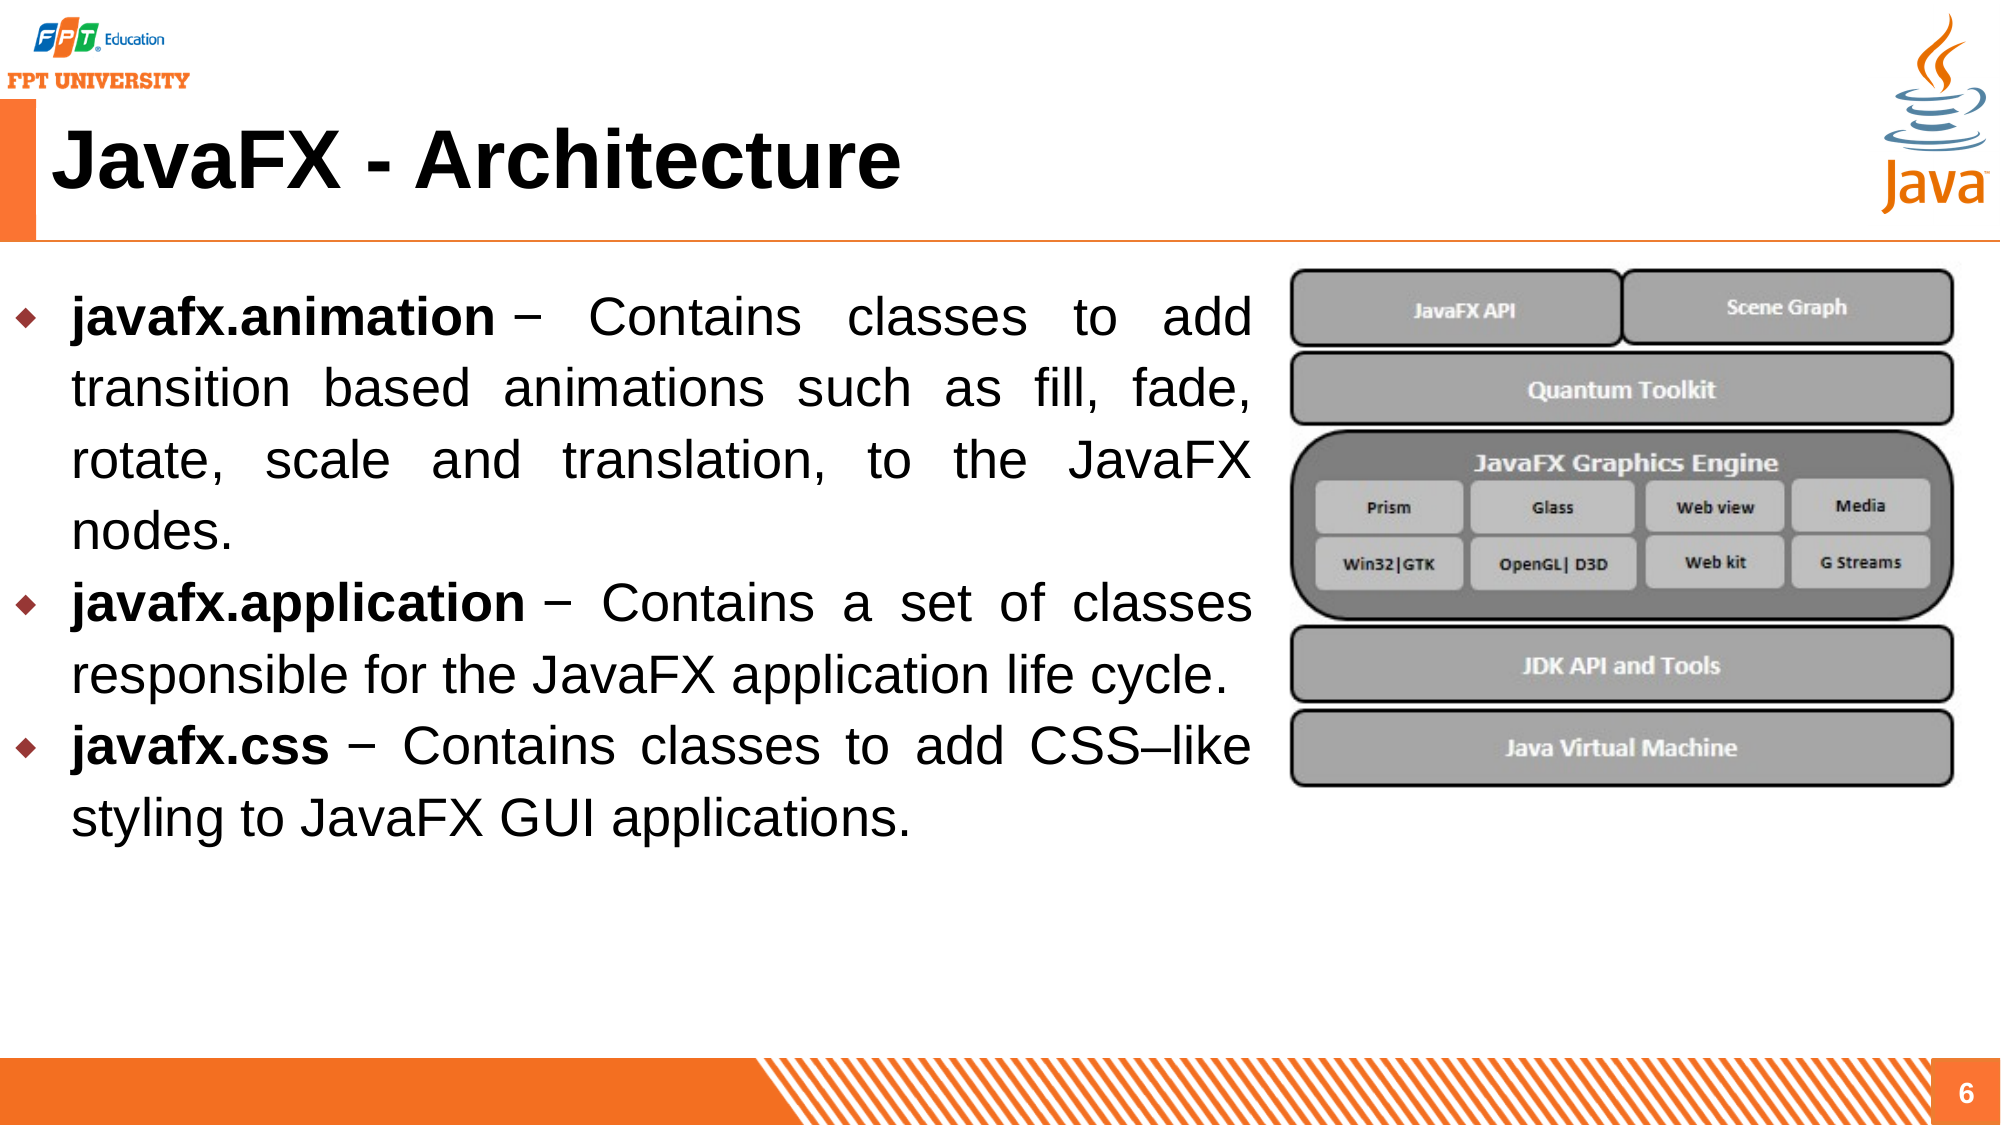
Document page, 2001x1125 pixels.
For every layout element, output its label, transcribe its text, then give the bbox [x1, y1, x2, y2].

picture [0, 2, 197, 99]
picture [0, 1058, 1934, 1125]
picture [1868, 4, 2000, 226]
title JavaFX - Architecture [36, 108, 1869, 215]
picture [1270, 253, 1968, 819]
slide_number 6 [1933, 1059, 2000, 1124]
list javafx.animation − Contains classes to add transition based animations such as fill, fade, rotate, scale and translation, to the JavaFX nodes. javafx.application − Contains a set of classes responsible for the JavaFX application life cycle. javafx.css − Contains classes to add CSS–like styling to JavaFX GUI applications. [0, 266, 1270, 1057]
